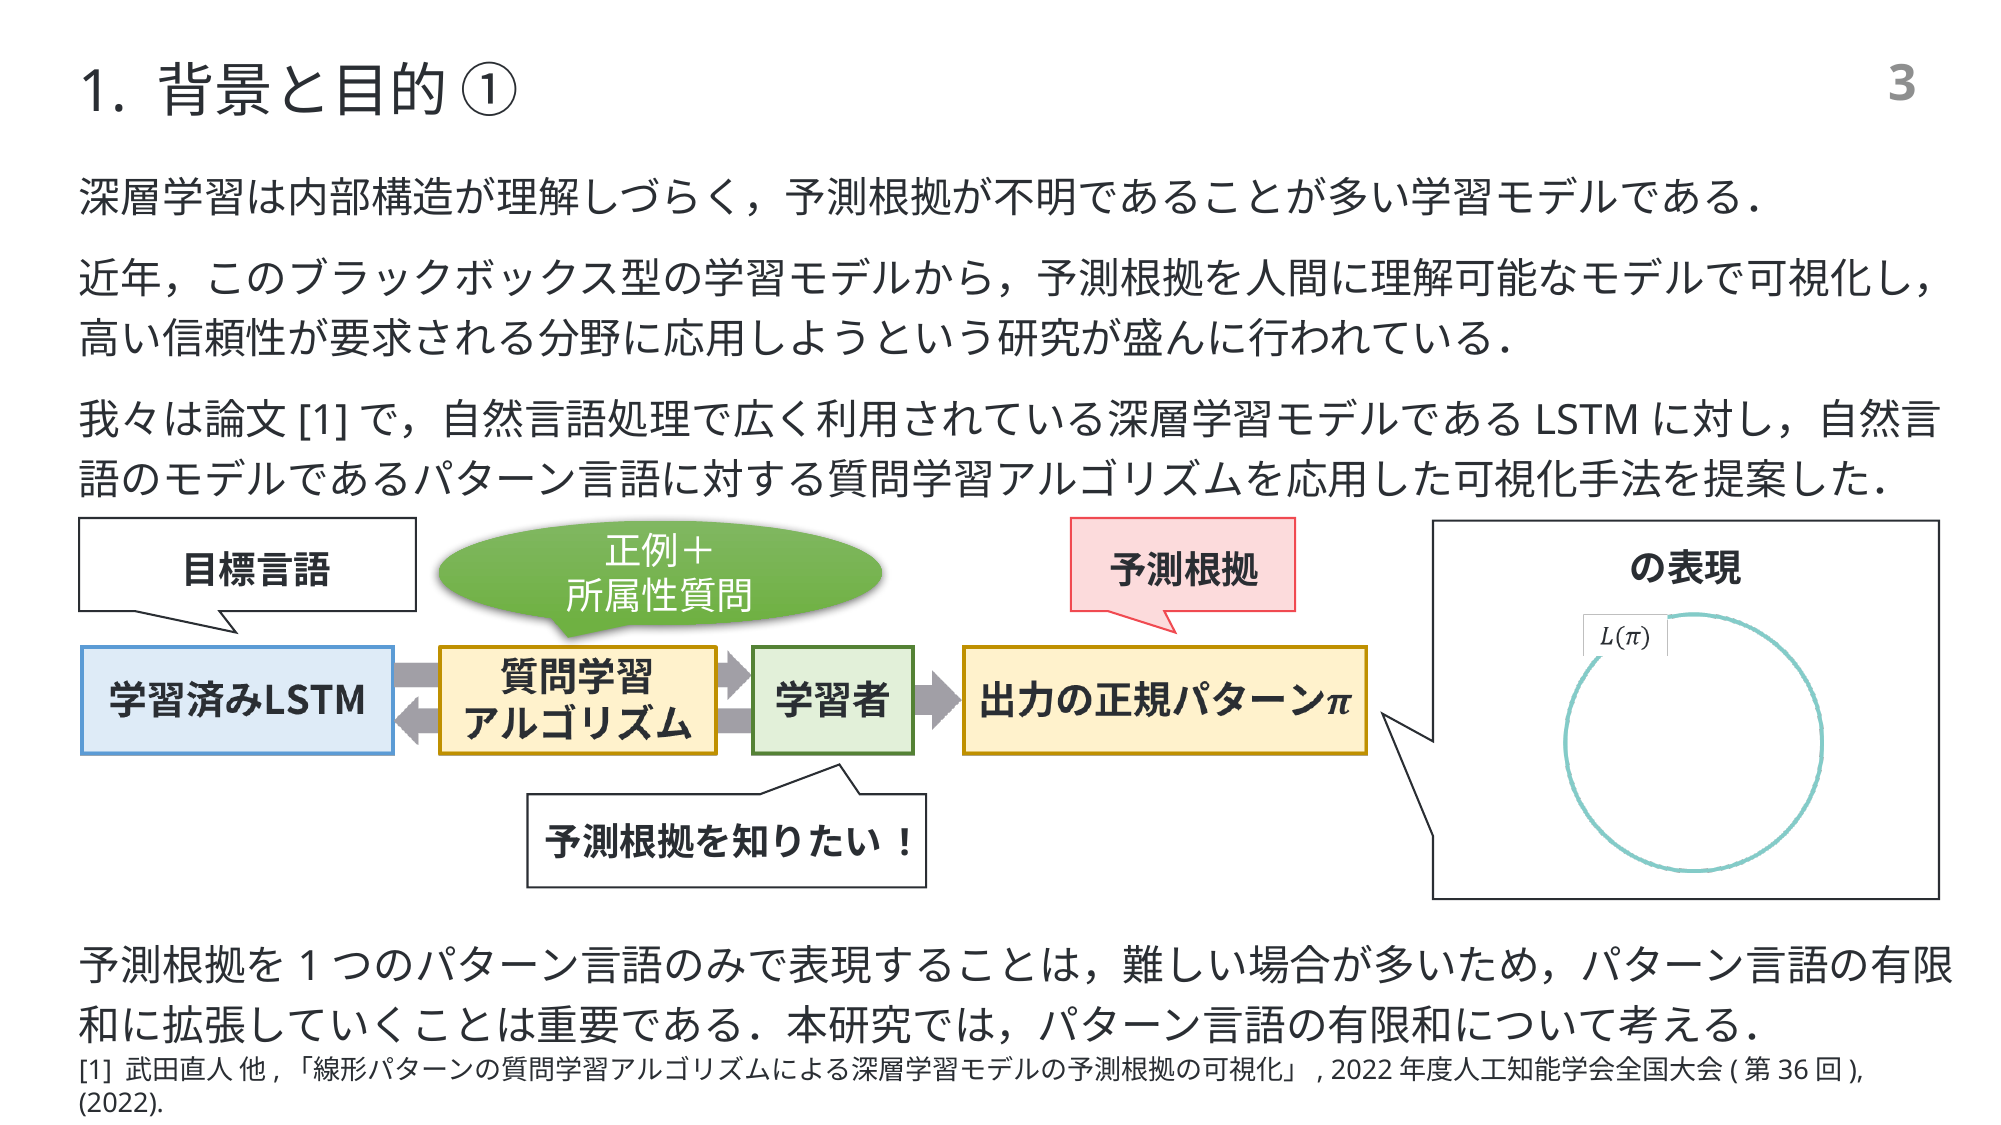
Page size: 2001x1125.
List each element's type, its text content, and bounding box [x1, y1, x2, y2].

title 1. 背景と目的 ① [78, 42, 1850, 132]
text_box [78, 516, 417, 635]
text_box [1] 武田直人 他,「線形パターンの質問学習アルゴリズムによる深層学習モデルの予測根拠の可視化」, 2022年度人工知能学会全国大会(第36回), (2022). [78, 1052, 1916, 1118]
slide_number 3 [1850, 42, 1954, 132]
list 深層学習は内部構造が理解しづらく，予測根拠が不明であることが多い学習モデルである． 近年，このブラックボックス型の学習モデルから，予測根拠を人間に理解可能なモデルで可視化し，高い信頼性が要求される分野に応用しようという研究が盛んに行われている． 我々は論文[1]で，自然言語処理で広く利用されている深層学習モデルであるLSTMに対し，自然言語のモデルであるパターン言語に対する質問学習アルゴリズムを応用した可視化手法を提案した． 予測根拠を1つのパターン言語のみで表現することは，難しい場合が多いため，パターン言語の有限和に拡張していくことは重要である．本研究では，パターン言語の有限和について考える． [78, 160, 1954, 1053]
picture [80, 640, 1368, 770]
text_box [1069, 516, 1297, 635]
text_box [526, 770, 928, 889]
text_box 予測根拠を知りたい ! [529, 810, 925, 871]
text_box 正例＋ 所属性質問 [438, 520, 882, 638]
text_box [1380, 519, 1941, 901]
picture [1563, 612, 1824, 873]
text_box 予測根拠 [1094, 533, 1275, 598]
